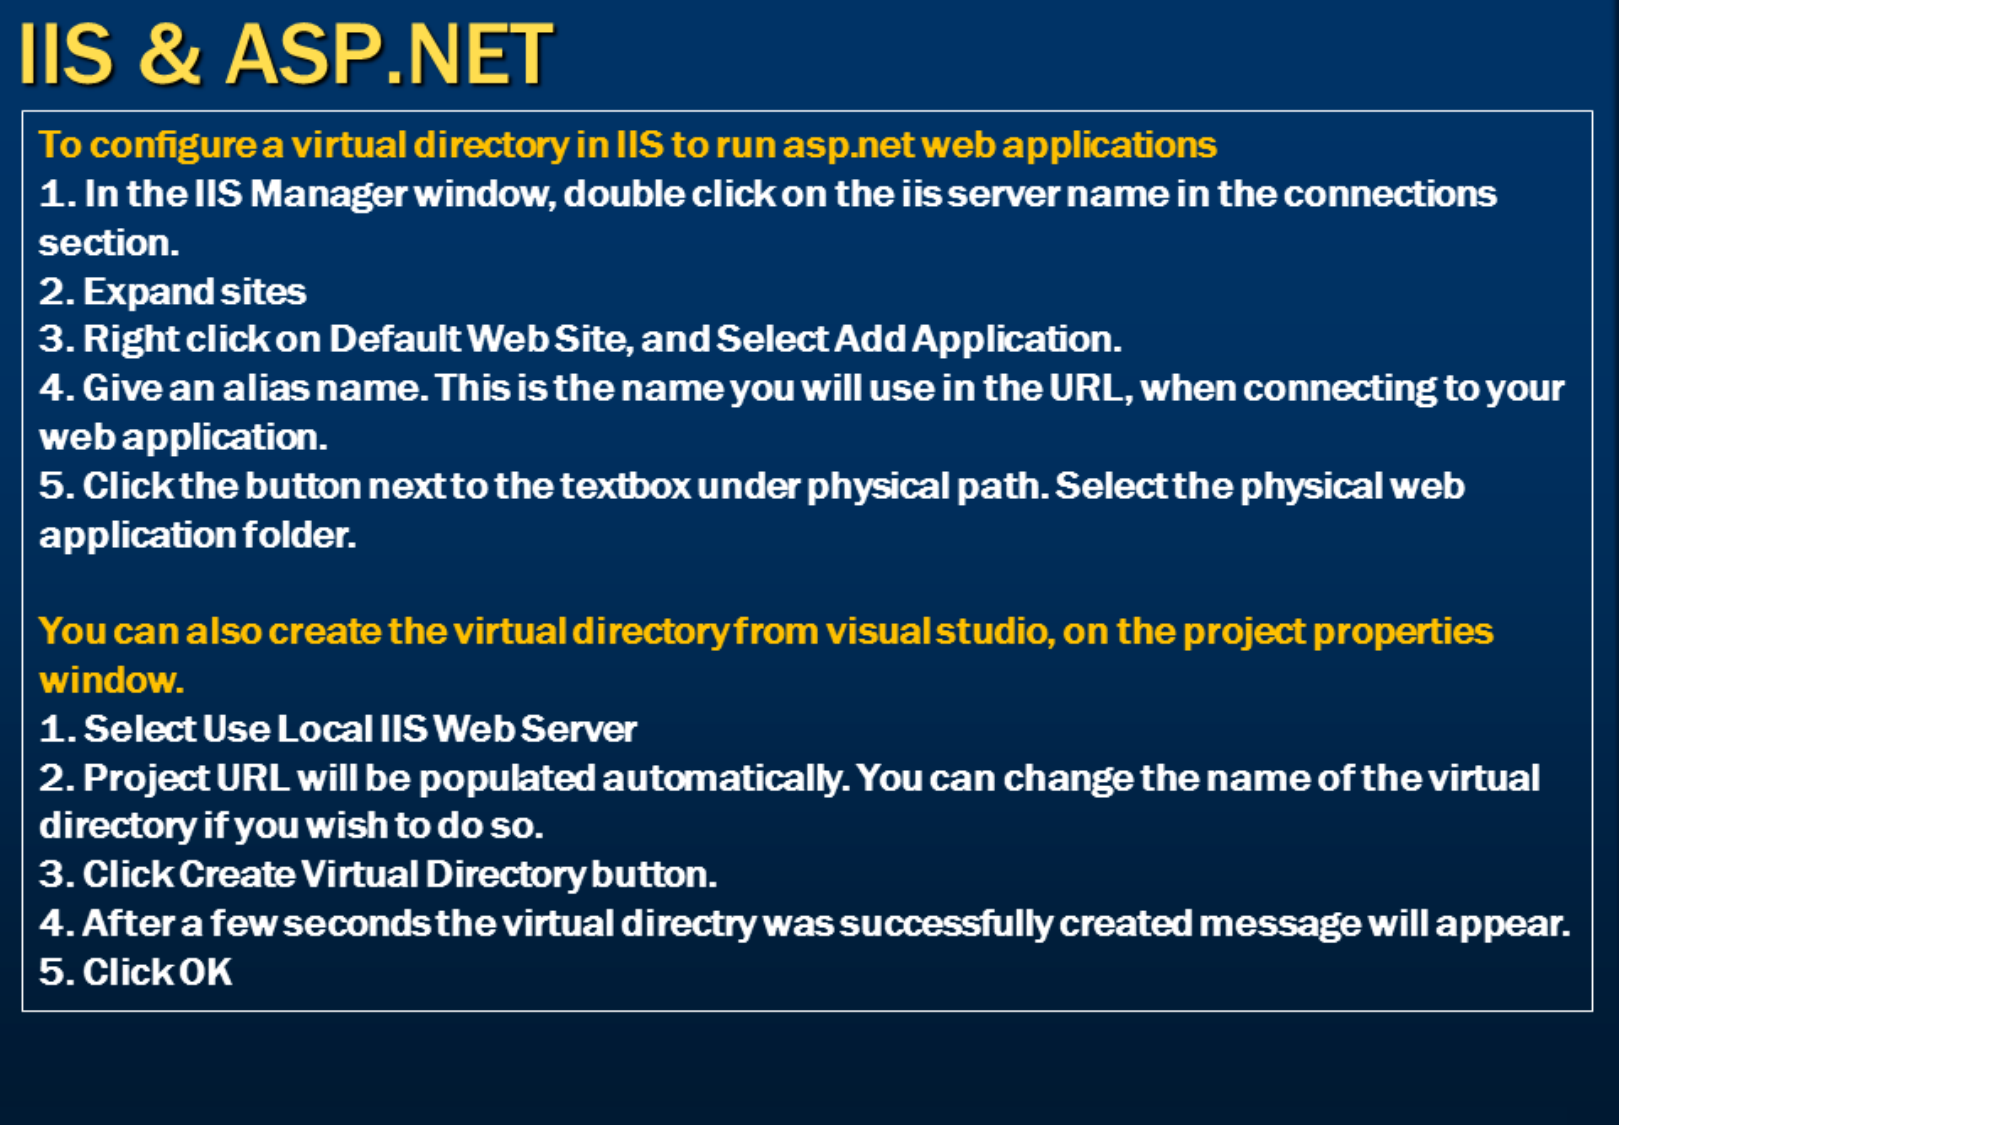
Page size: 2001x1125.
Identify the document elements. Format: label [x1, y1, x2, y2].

list [0, 0, 1619, 1125]
